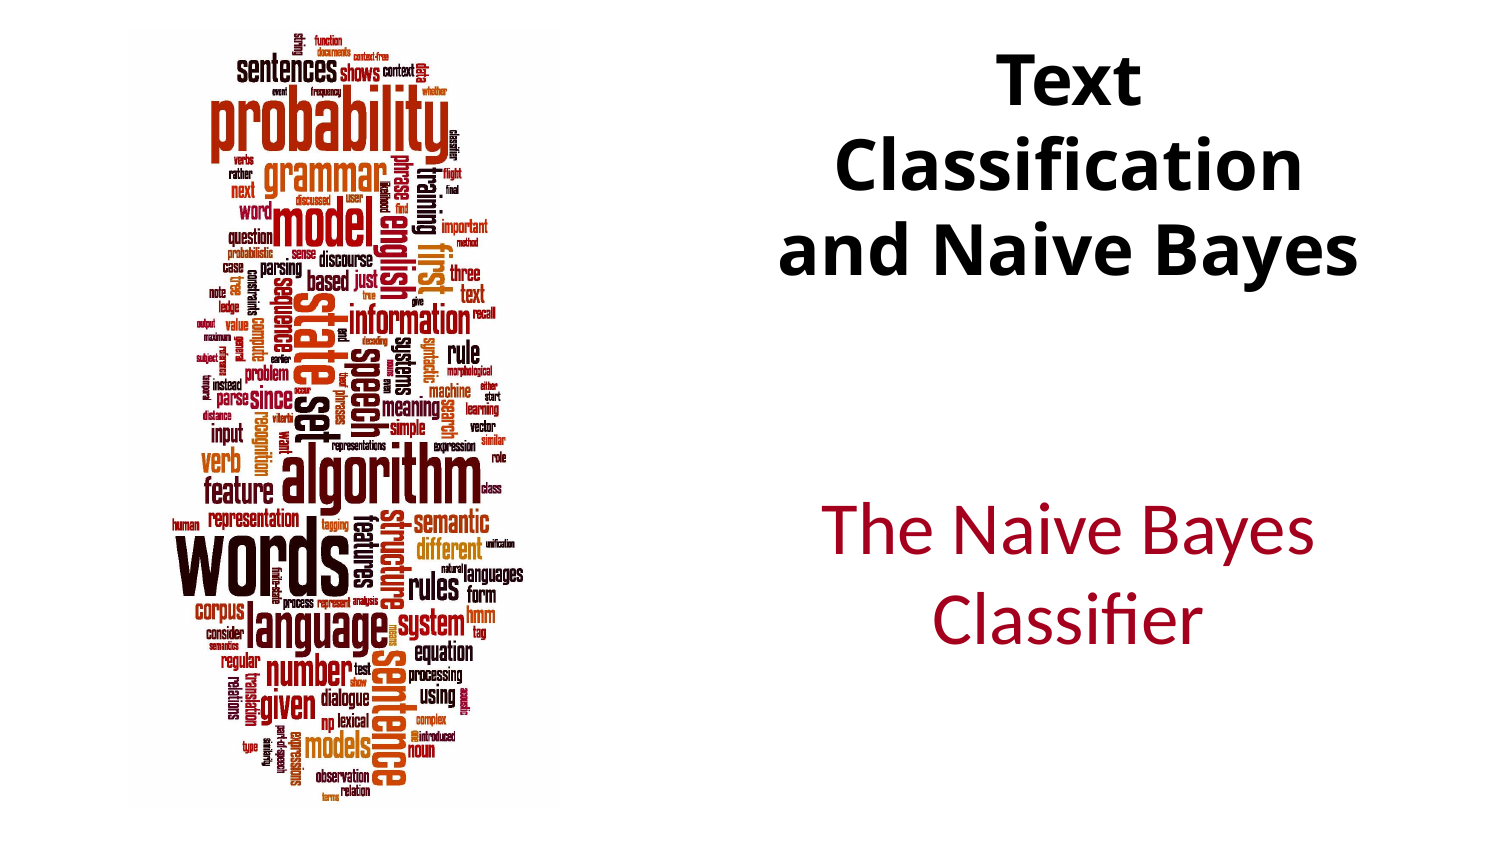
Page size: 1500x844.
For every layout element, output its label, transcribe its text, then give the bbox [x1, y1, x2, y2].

picture [128, 27, 563, 810]
title Text Classification and Naive Bayes [750, 83, 1389, 297]
subtitle The Naive Bayes Classifier [750, 471, 1388, 747]
